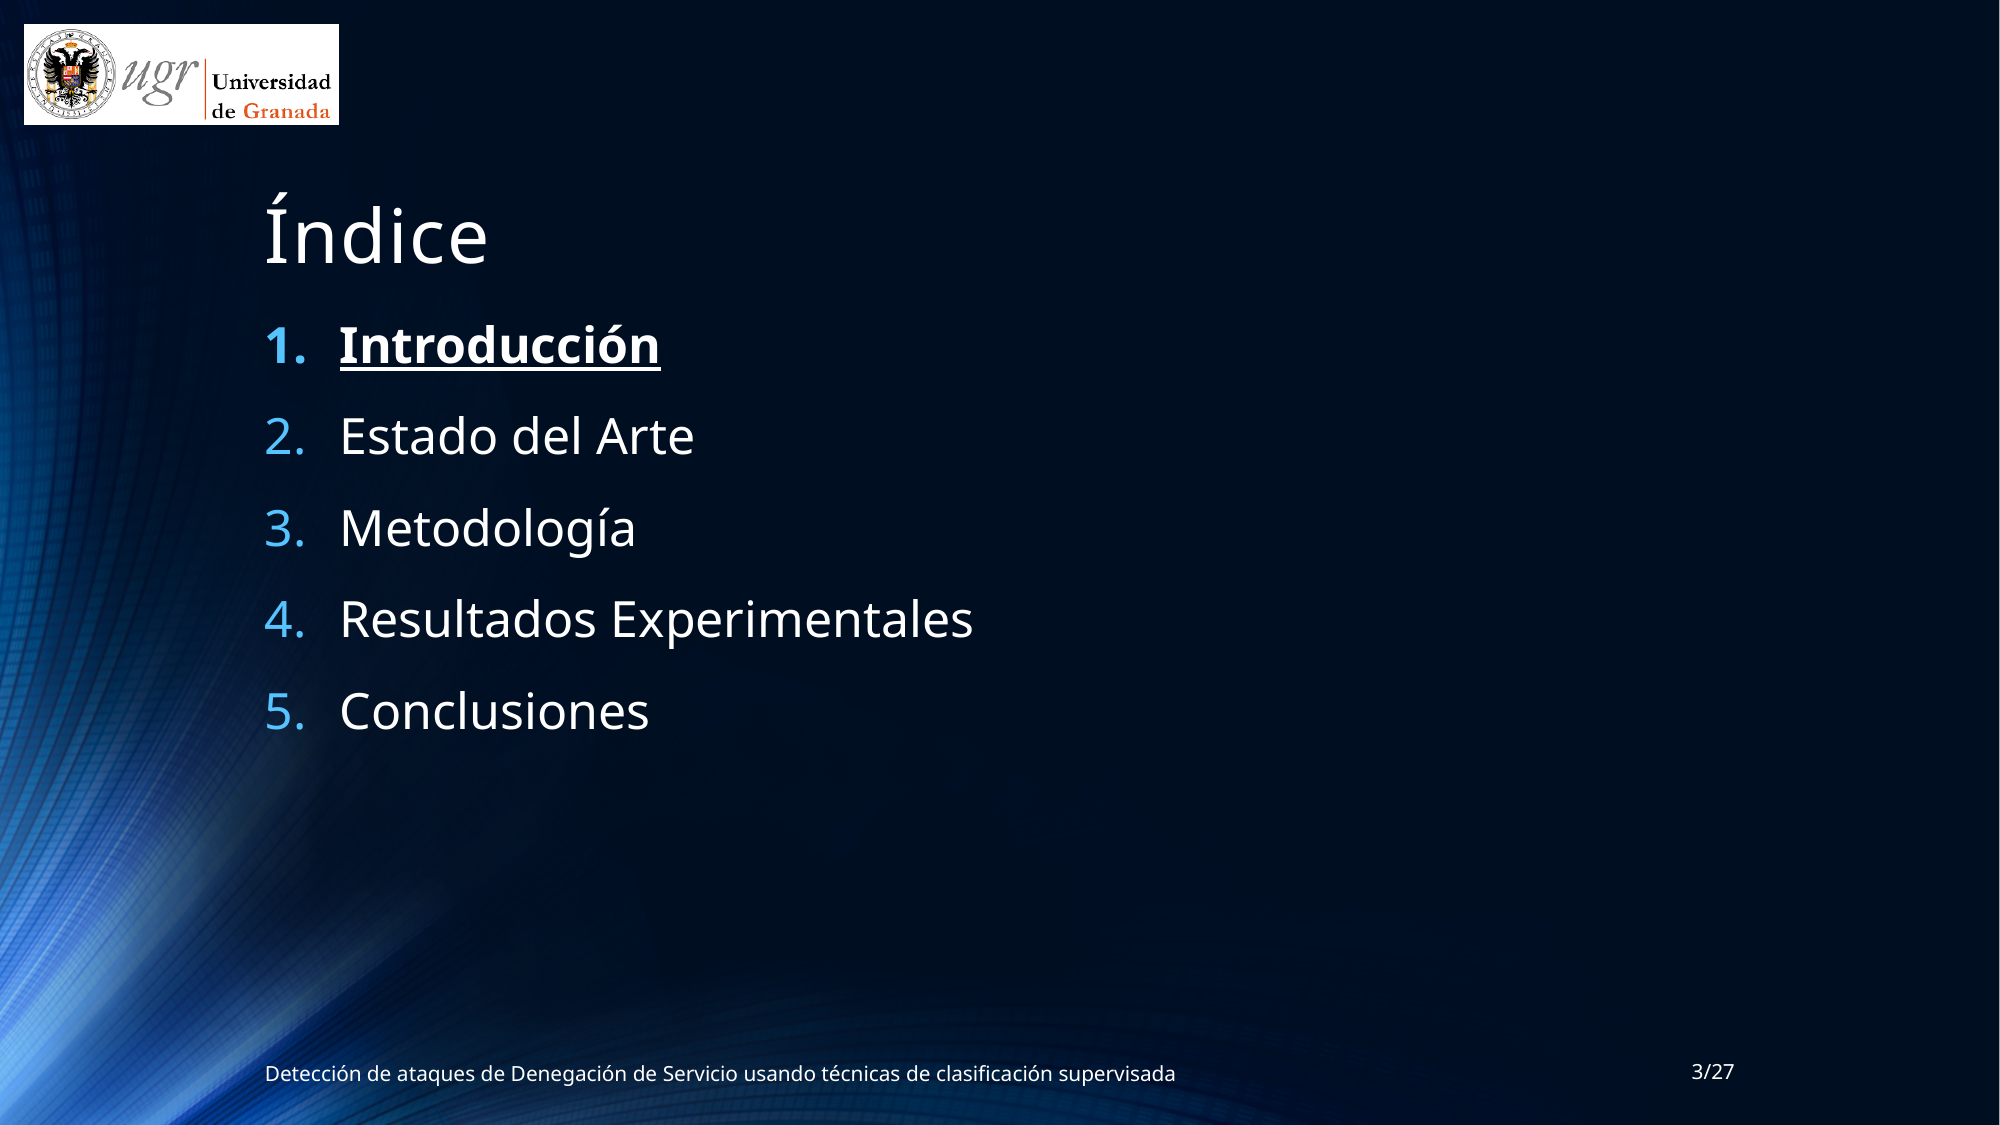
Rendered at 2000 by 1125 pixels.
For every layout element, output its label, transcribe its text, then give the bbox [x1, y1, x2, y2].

footer Detección de ataques de Denegación de Servicio usando técnicas de clasificación supervisada [249, 1050, 1325, 1096]
picture [0, 0, 2000, 1125]
slide_number 3/27 [1612, 1050, 1750, 1096]
title Índice [249, 62, 1750, 288]
list Introducción Estado del Arte Metodología Resultados Experimentales Conclusiones [249, 312, 1749, 988]
